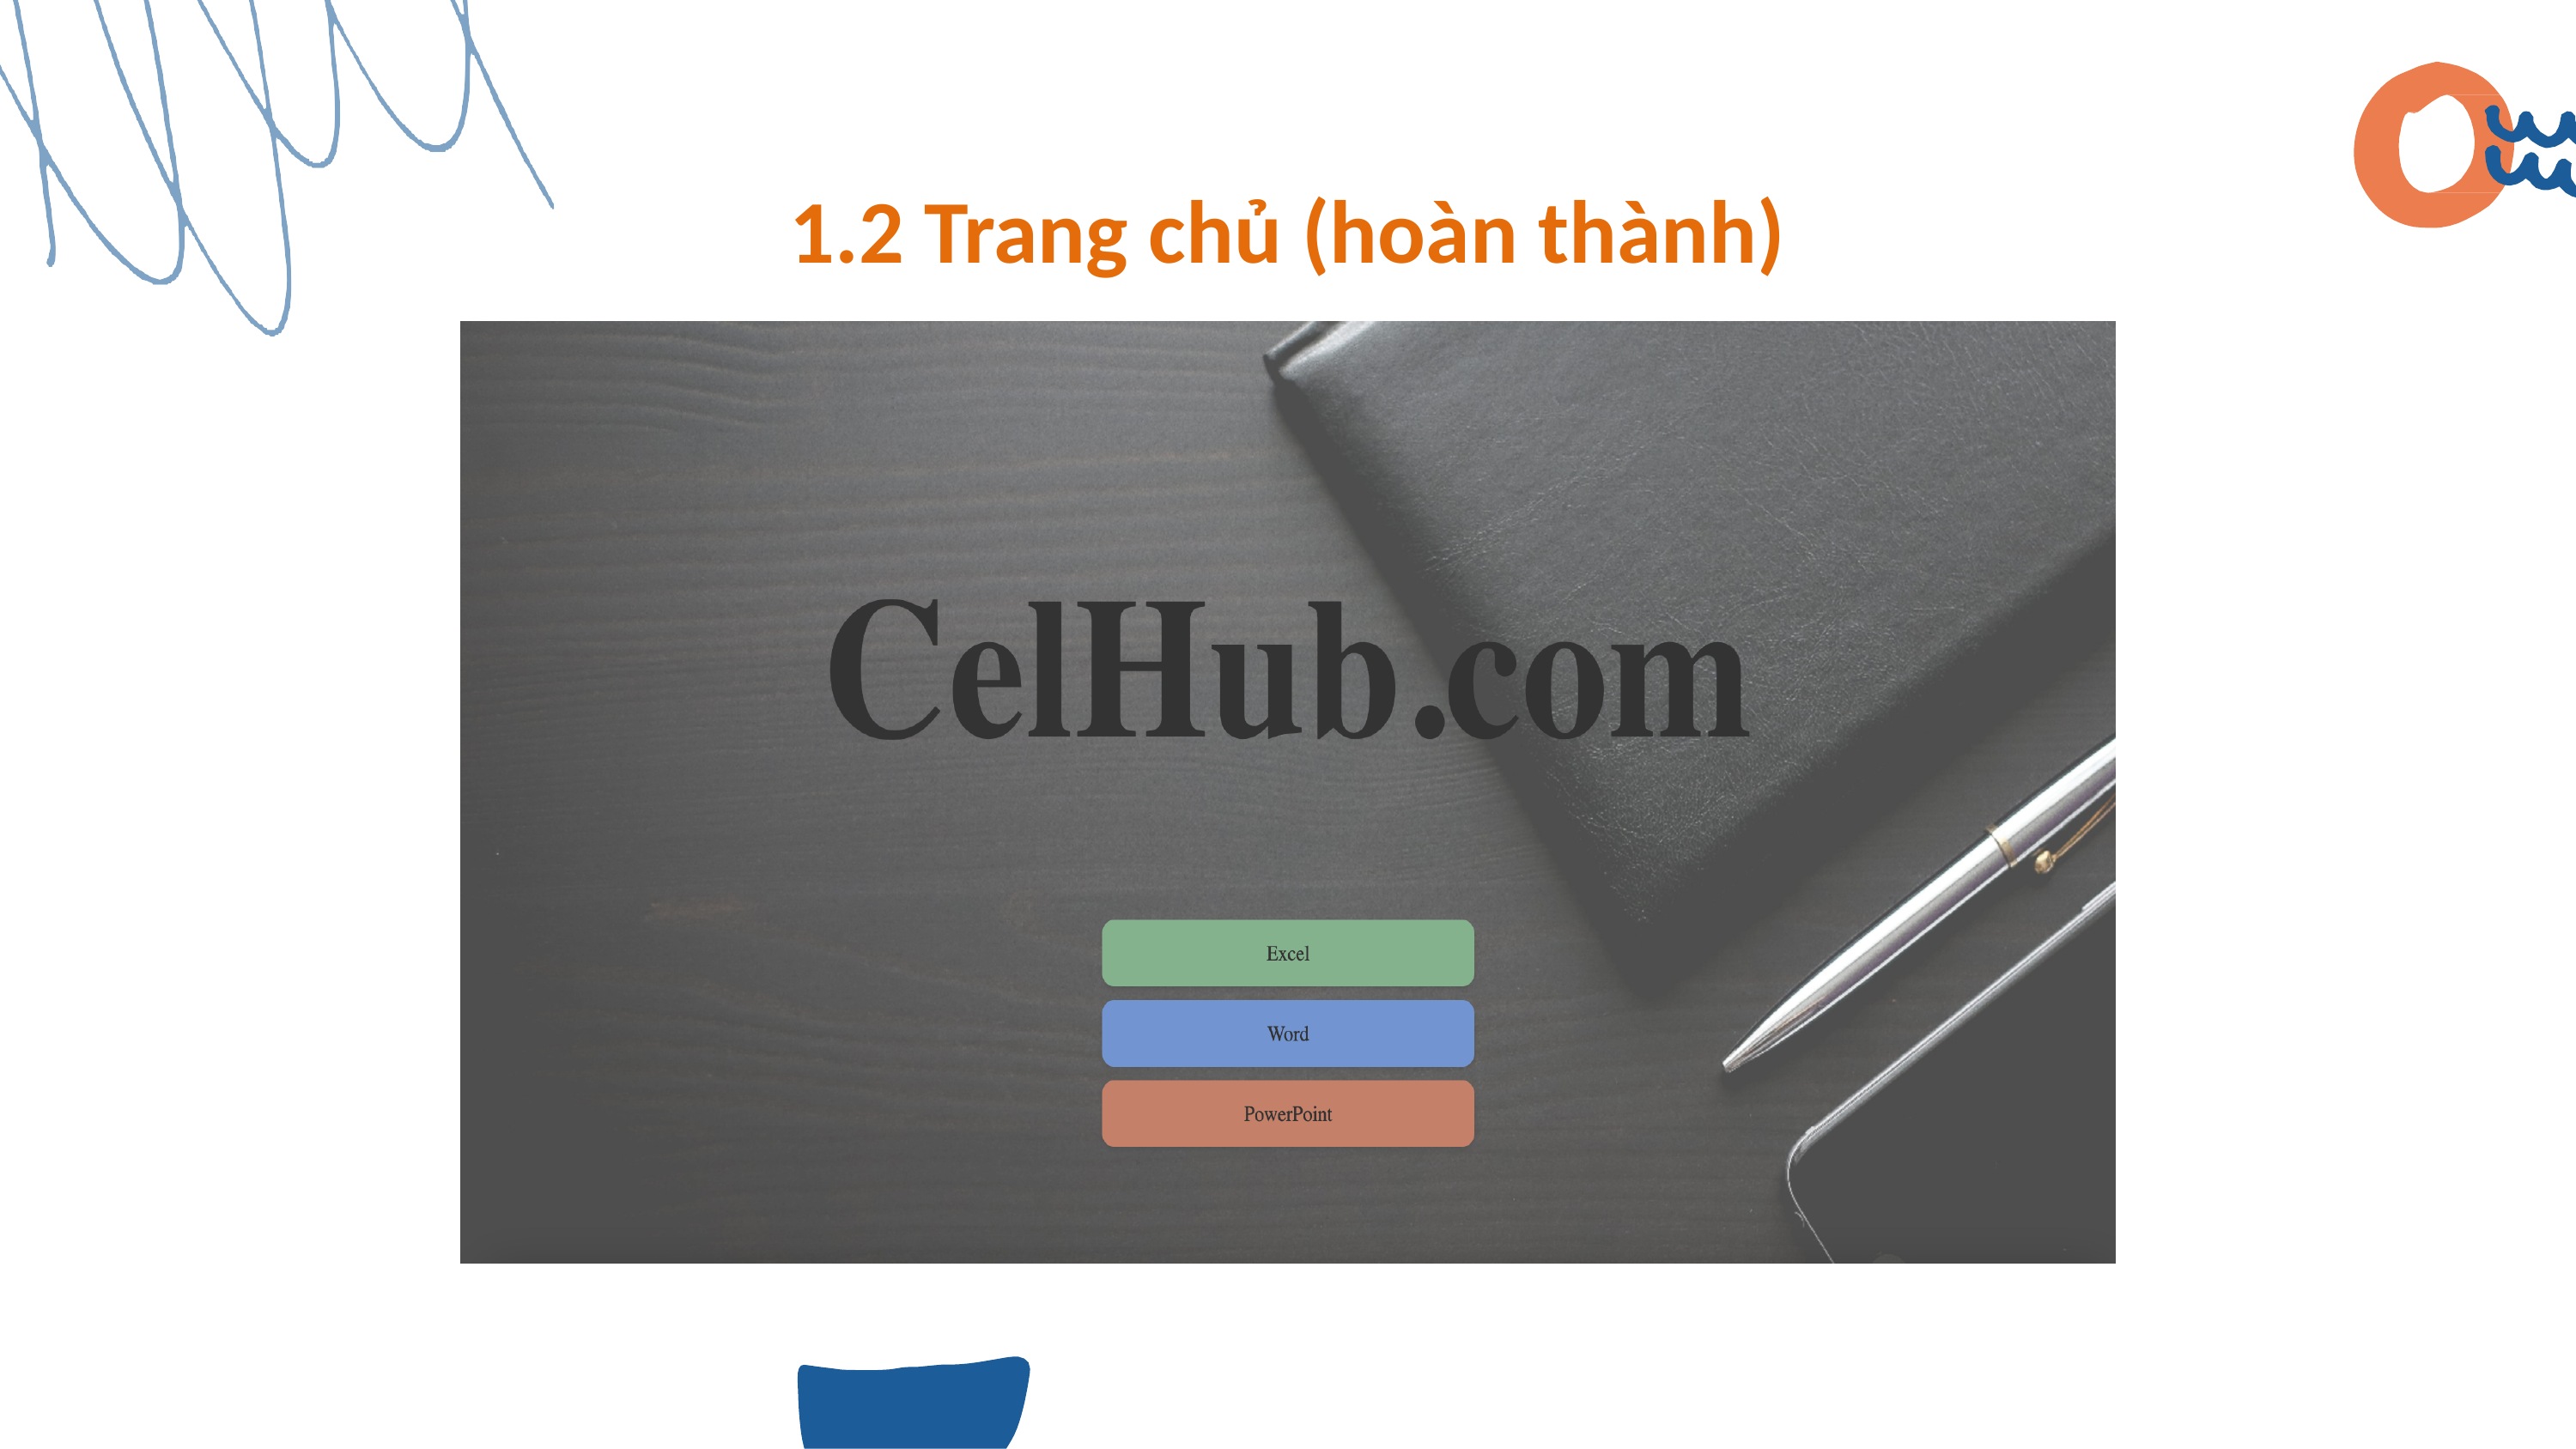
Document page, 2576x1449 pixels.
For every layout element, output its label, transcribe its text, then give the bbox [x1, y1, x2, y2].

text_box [2354, 61, 2576, 228]
picture [460, 321, 2116, 1264]
text_box 1.2 Trang chủ (hoàn thành) [695, 167, 1881, 288]
text_box [0, 0, 555, 336]
text_box [797, 1356, 1030, 1449]
